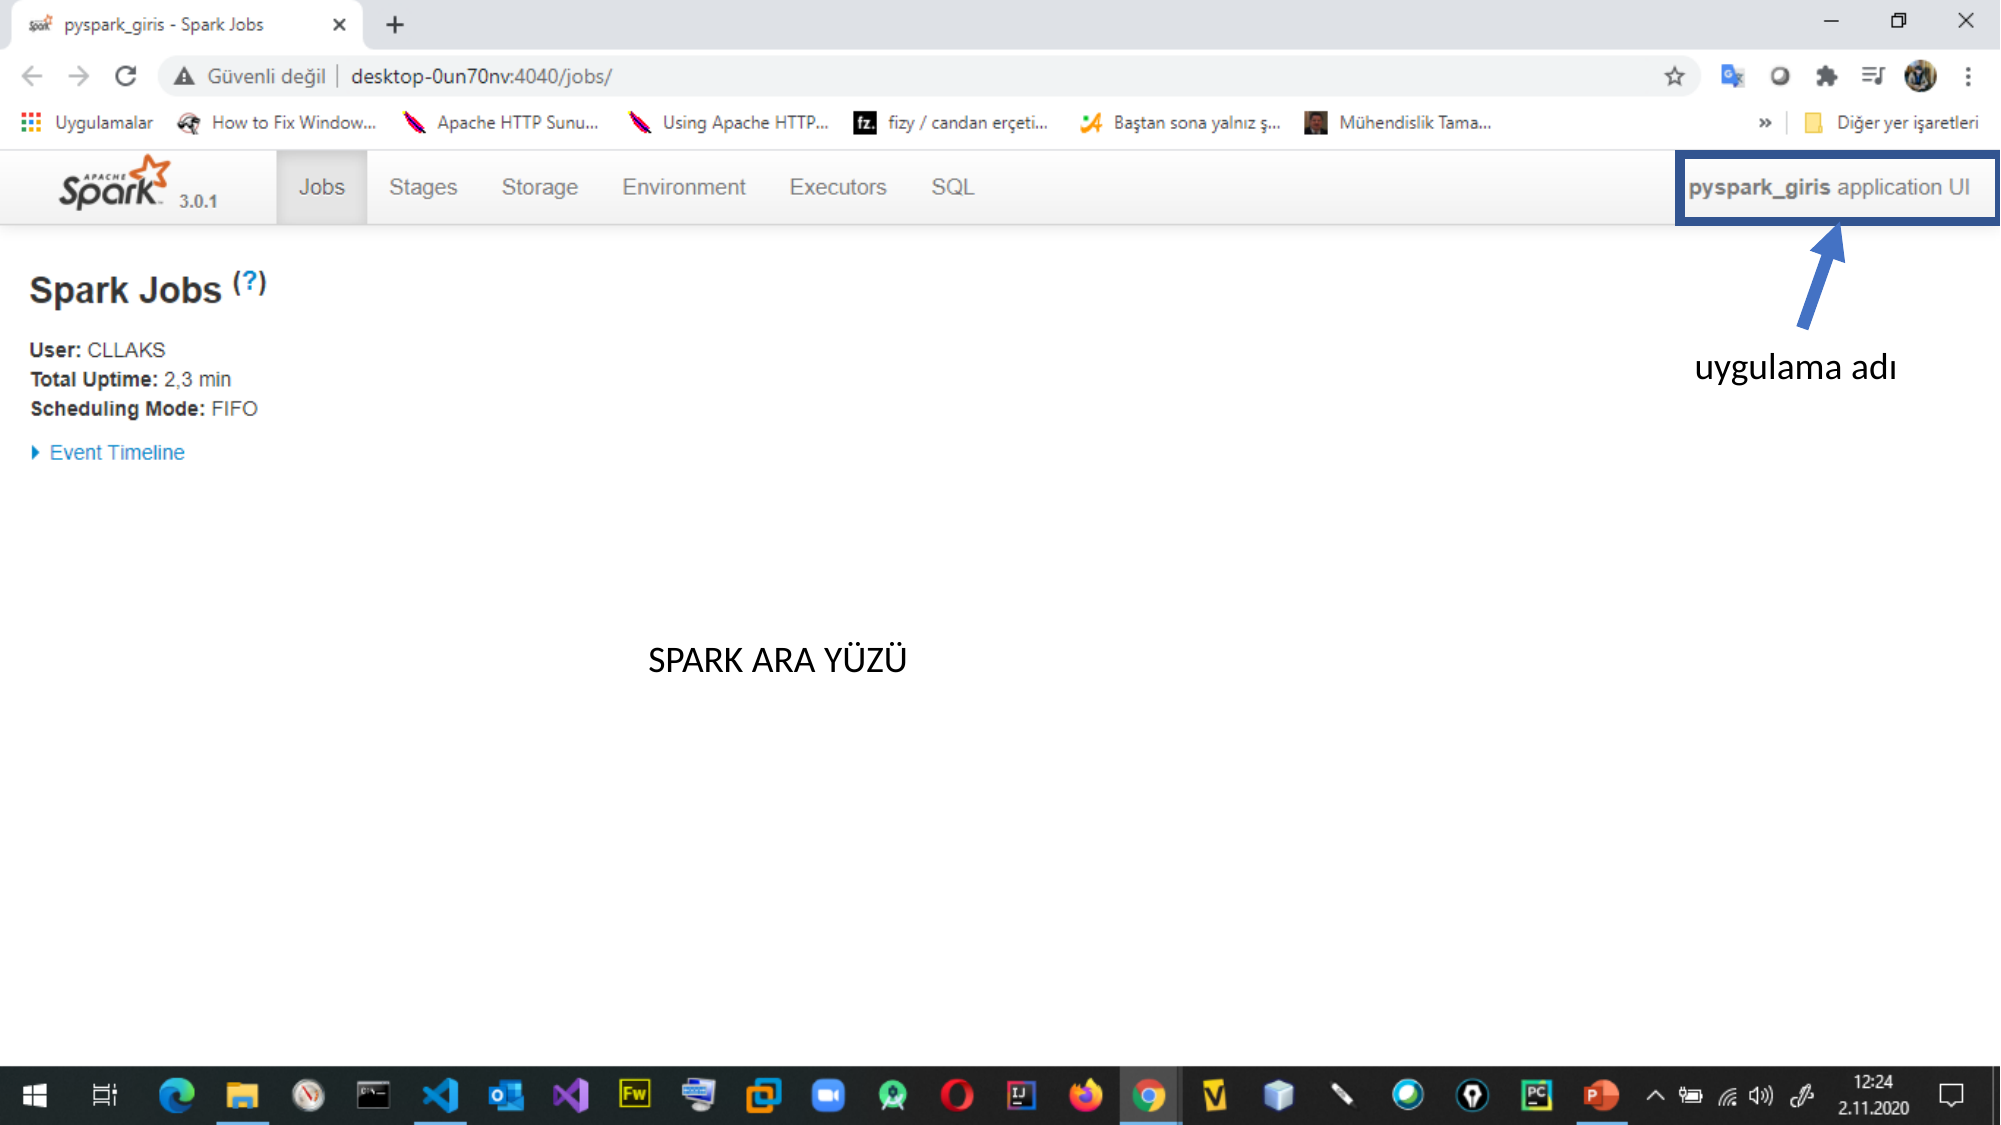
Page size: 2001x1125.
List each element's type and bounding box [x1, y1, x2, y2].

picture [0, 0, 2000, 1125]
text_box [1679, 154, 2000, 396]
